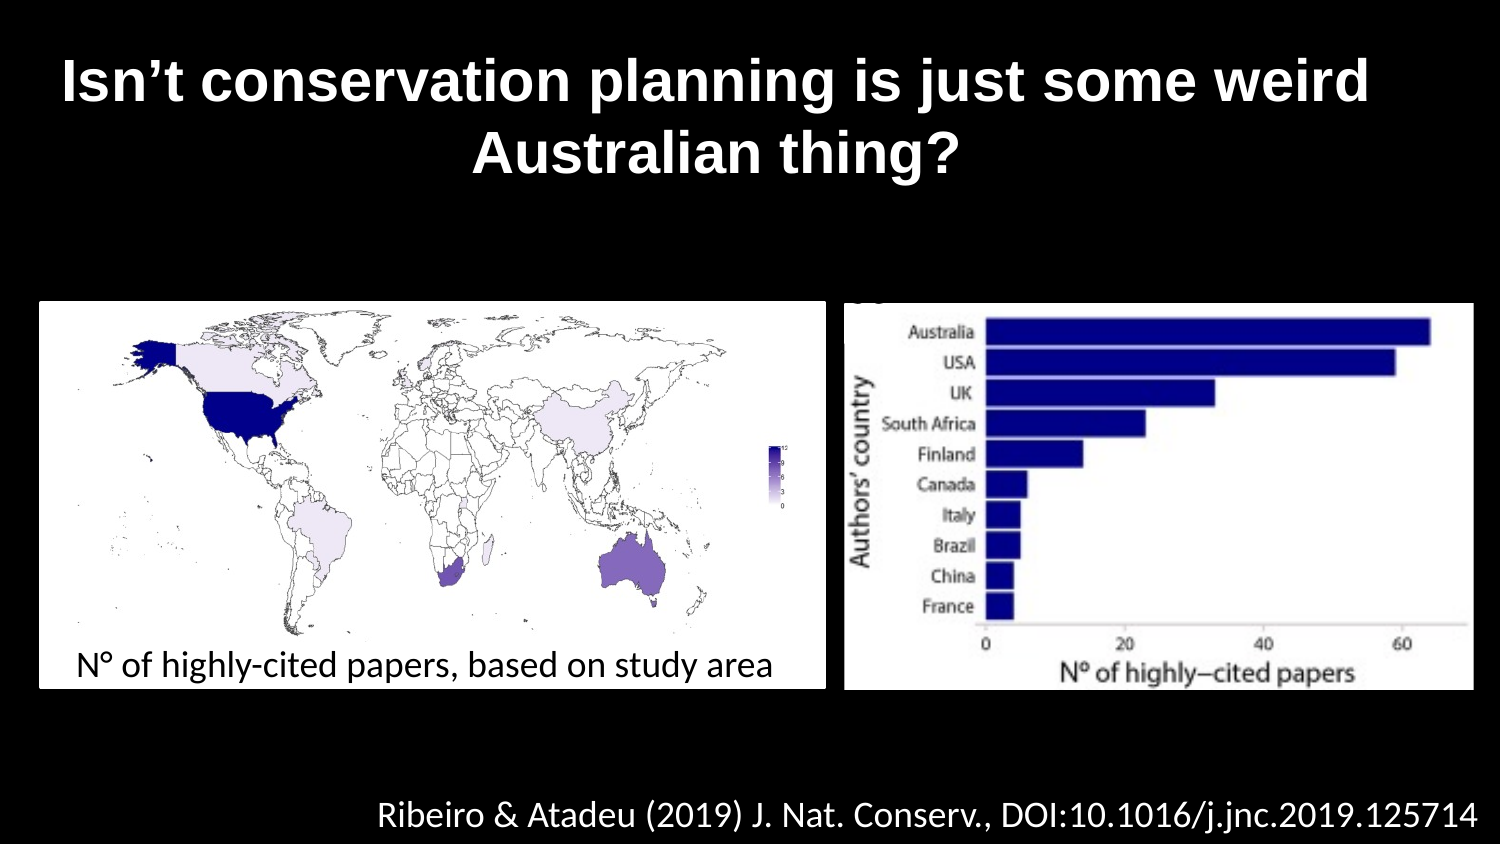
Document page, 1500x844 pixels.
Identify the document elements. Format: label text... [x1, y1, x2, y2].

picture [77, 310, 788, 642]
text_box N° of highly-cited papers, based on study area [61, 632, 839, 693]
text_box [843, 303, 1474, 690]
title Isn’t conservation planning is just some weird Australian thing? [8, 33, 1425, 194]
text_box [39, 301, 826, 689]
text_box Ribeiro & Atadeu (2019) J. Nat. Conserv., DOI:10.1016/j.jnc.2019.125714 [362, 783, 1494, 843]
